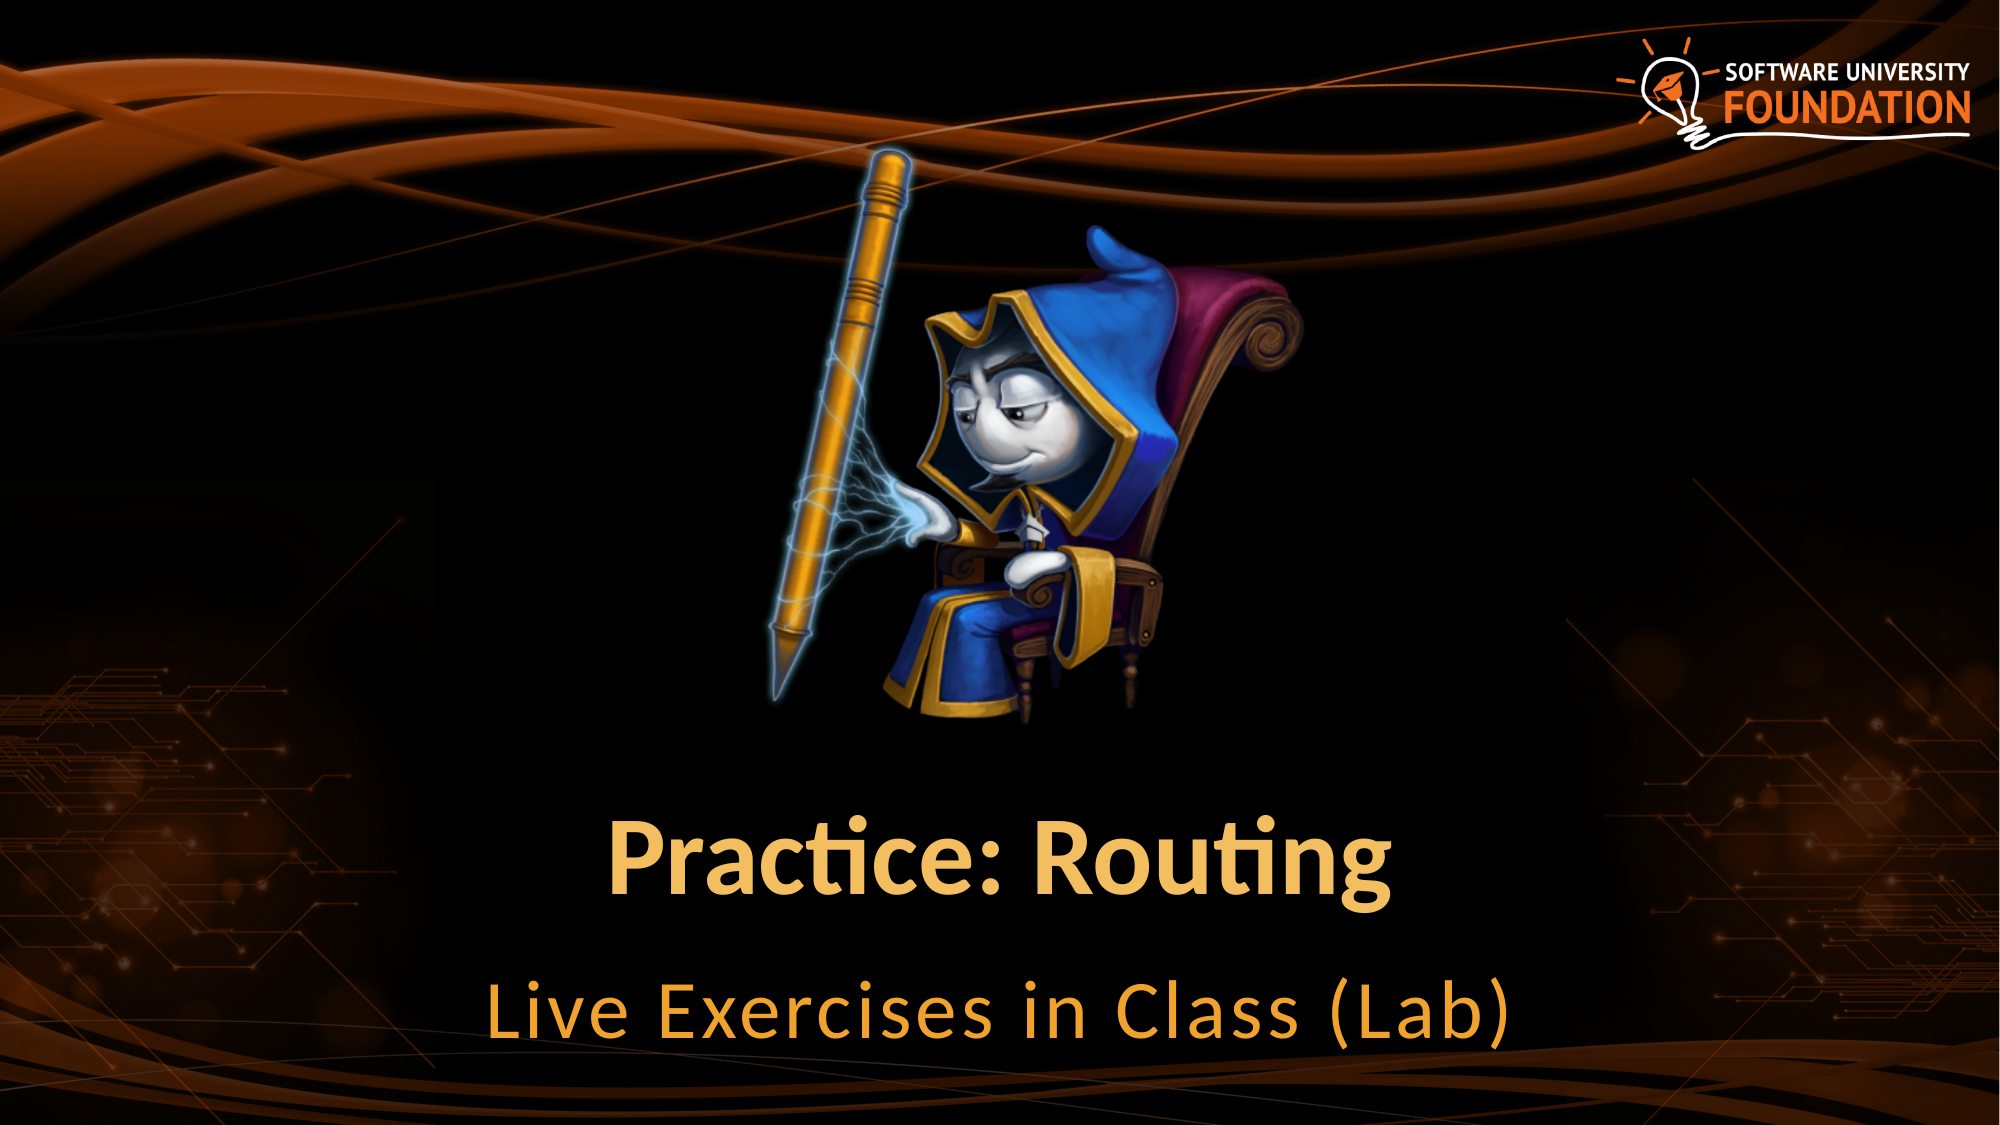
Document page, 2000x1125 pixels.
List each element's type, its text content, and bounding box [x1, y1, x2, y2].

list Live Exercises in Class (Lab) [149, 944, 1850, 1063]
title Practice: Routing [149, 790, 1850, 926]
picture [0, 0, 2000, 1125]
